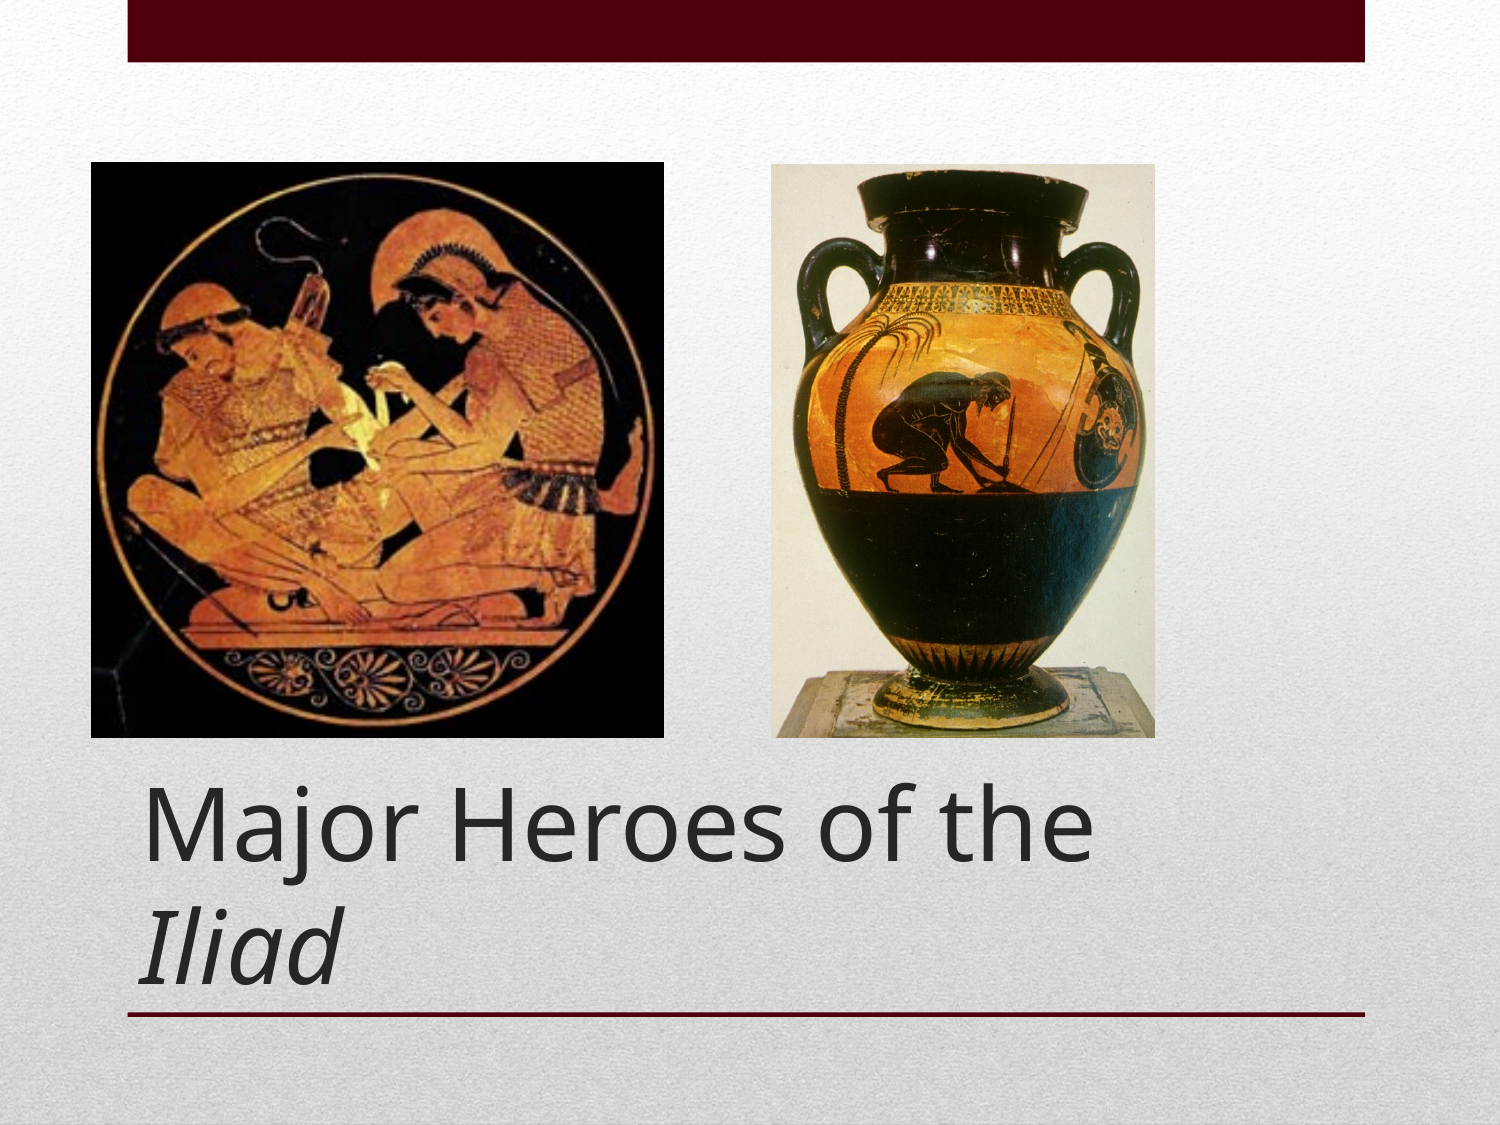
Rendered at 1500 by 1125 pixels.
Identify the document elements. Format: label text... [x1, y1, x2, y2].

picture [90, 161, 665, 739]
title Major Heroes of the Iliad [125, 750, 1238, 1013]
picture [770, 163, 1156, 739]
